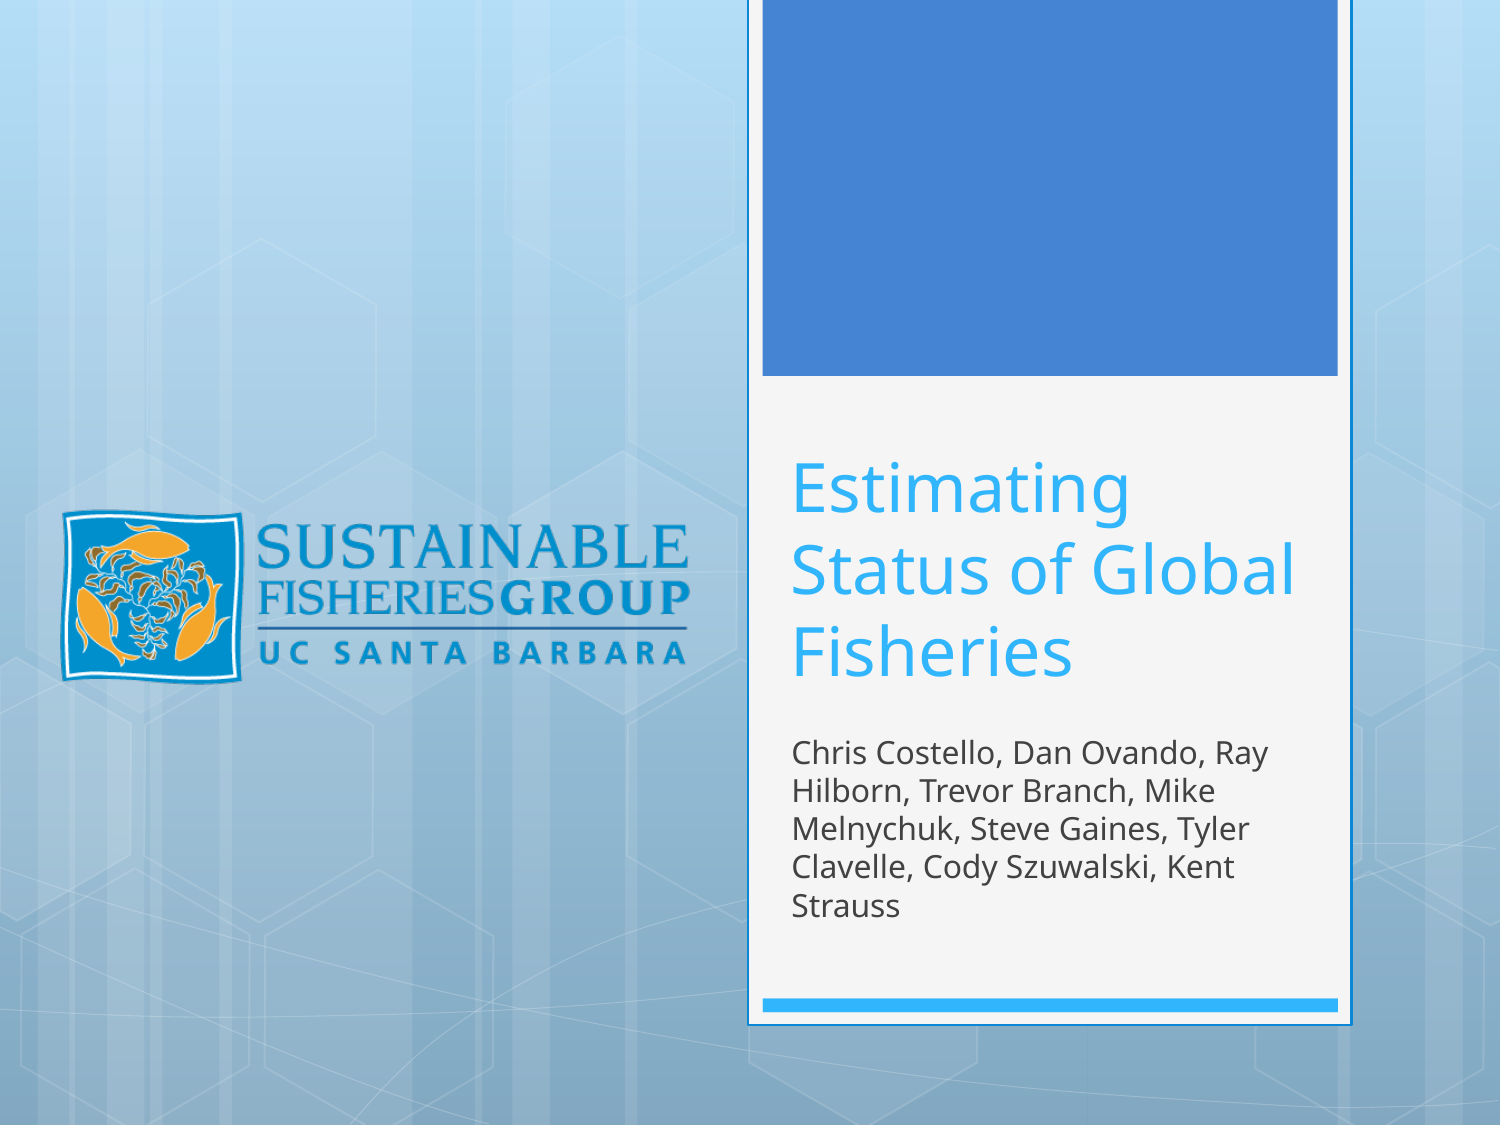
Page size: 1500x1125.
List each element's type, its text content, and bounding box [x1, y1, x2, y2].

subtitle Chris Costello, Dan Ovando, Ray Hilborn, Trevor Branch, Mike Melnychuk, Steve Gaines, Tyler Clavelle, Cody Szuwalski, Kent Strauss [776, 725, 1320, 933]
picture [47, 494, 703, 698]
title Estimating Status of Global Fisheries [775, 418, 1320, 698]
